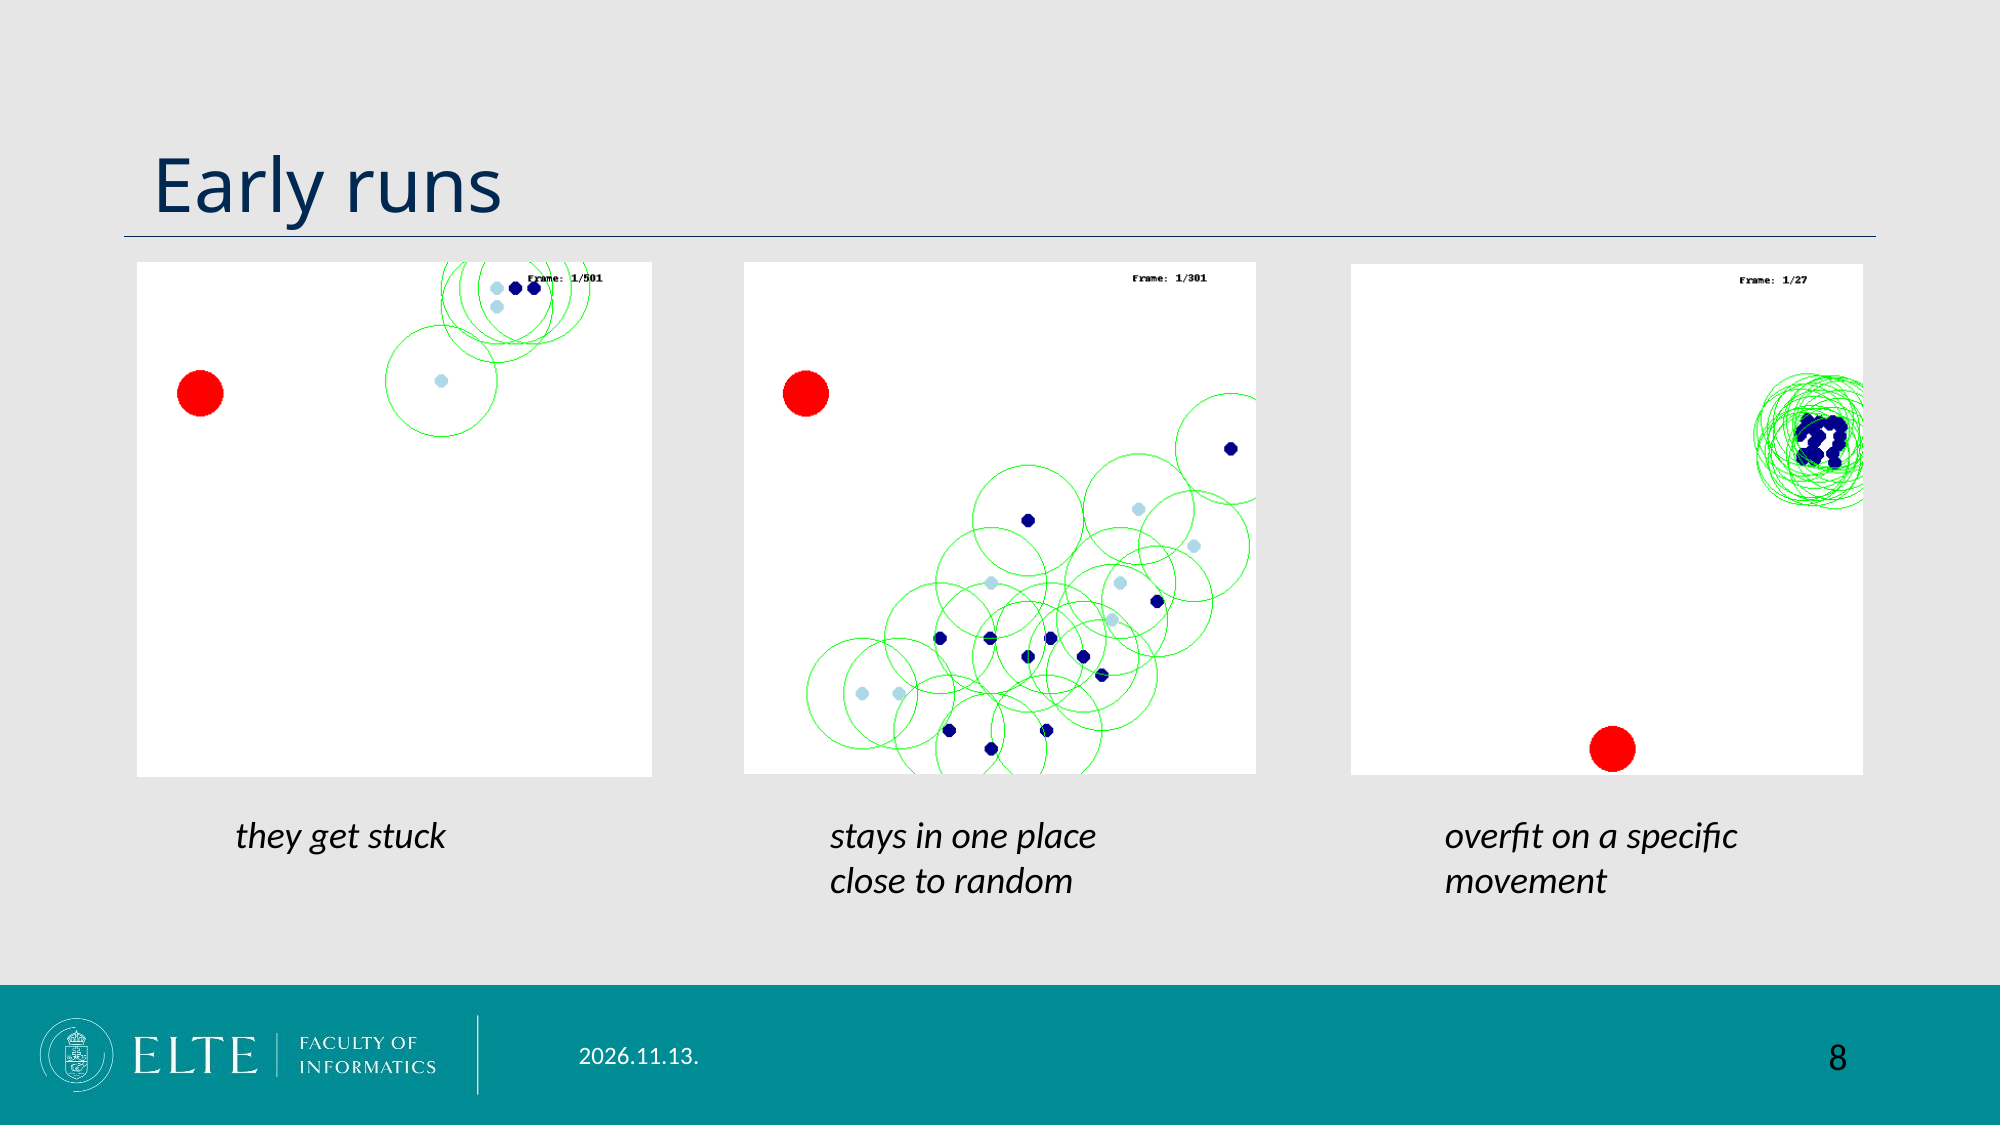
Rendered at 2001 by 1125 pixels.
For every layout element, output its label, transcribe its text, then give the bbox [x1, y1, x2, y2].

picture [0, 985, 2000, 1125]
text_box overfit on a specific movement [1429, 803, 1781, 909]
text_box 8 [1563, 1026, 1863, 1085]
title Early runs [137, 59, 1863, 237]
text_box stays in one place close to random [815, 803, 1197, 909]
picture [744, 262, 1256, 774]
text_box they get stuck [220, 803, 677, 864]
picture [1351, 264, 1863, 776]
text_box 2024. 01. 12. [563, 1024, 790, 1085]
picture [137, 262, 653, 778]
